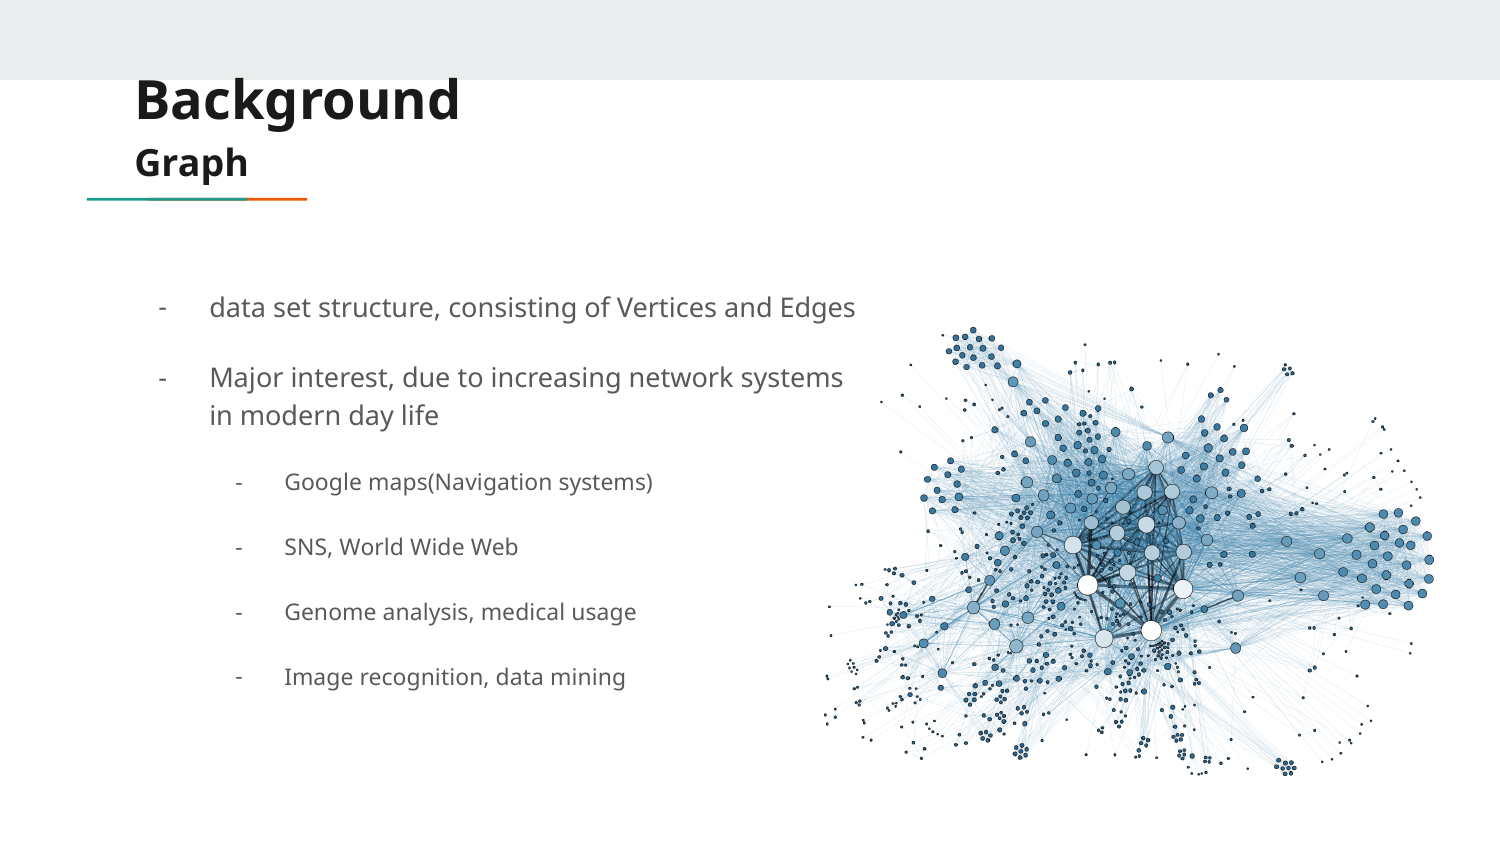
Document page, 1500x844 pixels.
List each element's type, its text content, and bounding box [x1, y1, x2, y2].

title Graph [119, 124, 1381, 230]
list data set structure, consisting of Vertices and Edges Major interest, due to increasing network systems in modern day life Google maps(Navigation systems) SNS, World Wide Web Genome analysis, medical usage Image recognition, data mining [119, 230, 1381, 576]
picture [813, 316, 1445, 787]
title Background [119, 50, 1381, 124]
